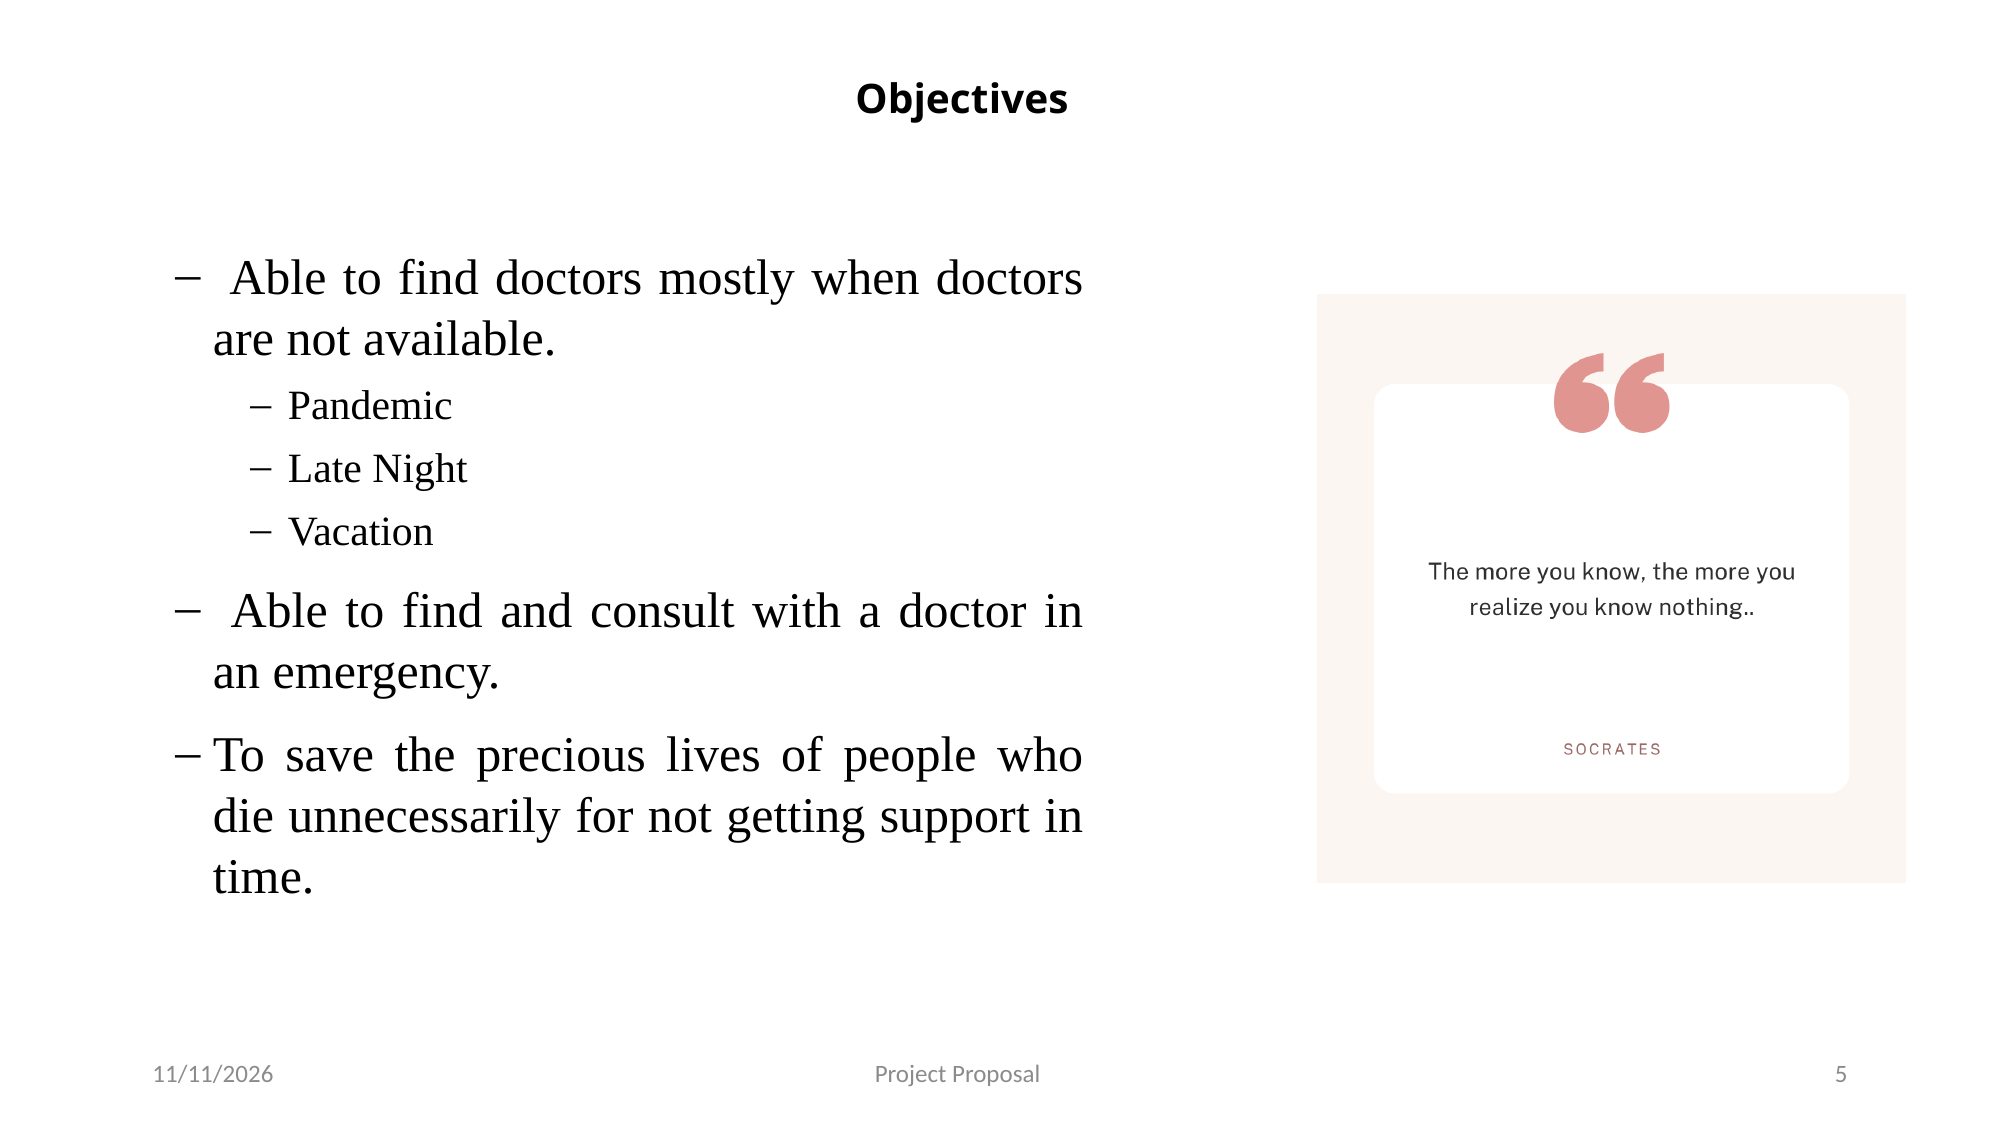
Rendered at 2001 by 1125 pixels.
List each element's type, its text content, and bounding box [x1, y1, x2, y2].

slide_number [137, 1042, 588, 1103]
footer Project Proposal [795, 1042, 1121, 1103]
list Able to find doctors mostly when doctors are not available. Pandemic Late Night Vacation Able to find and consult with a doctor in an emergency. To save the precious lives of people who die unnecessarily for not getting support in time. [160, 235, 1104, 1022]
title Objectives [840, 70, 1191, 179]
picture [1317, 294, 1906, 883]
slide_number 5 [1412, 1042, 1863, 1103]
